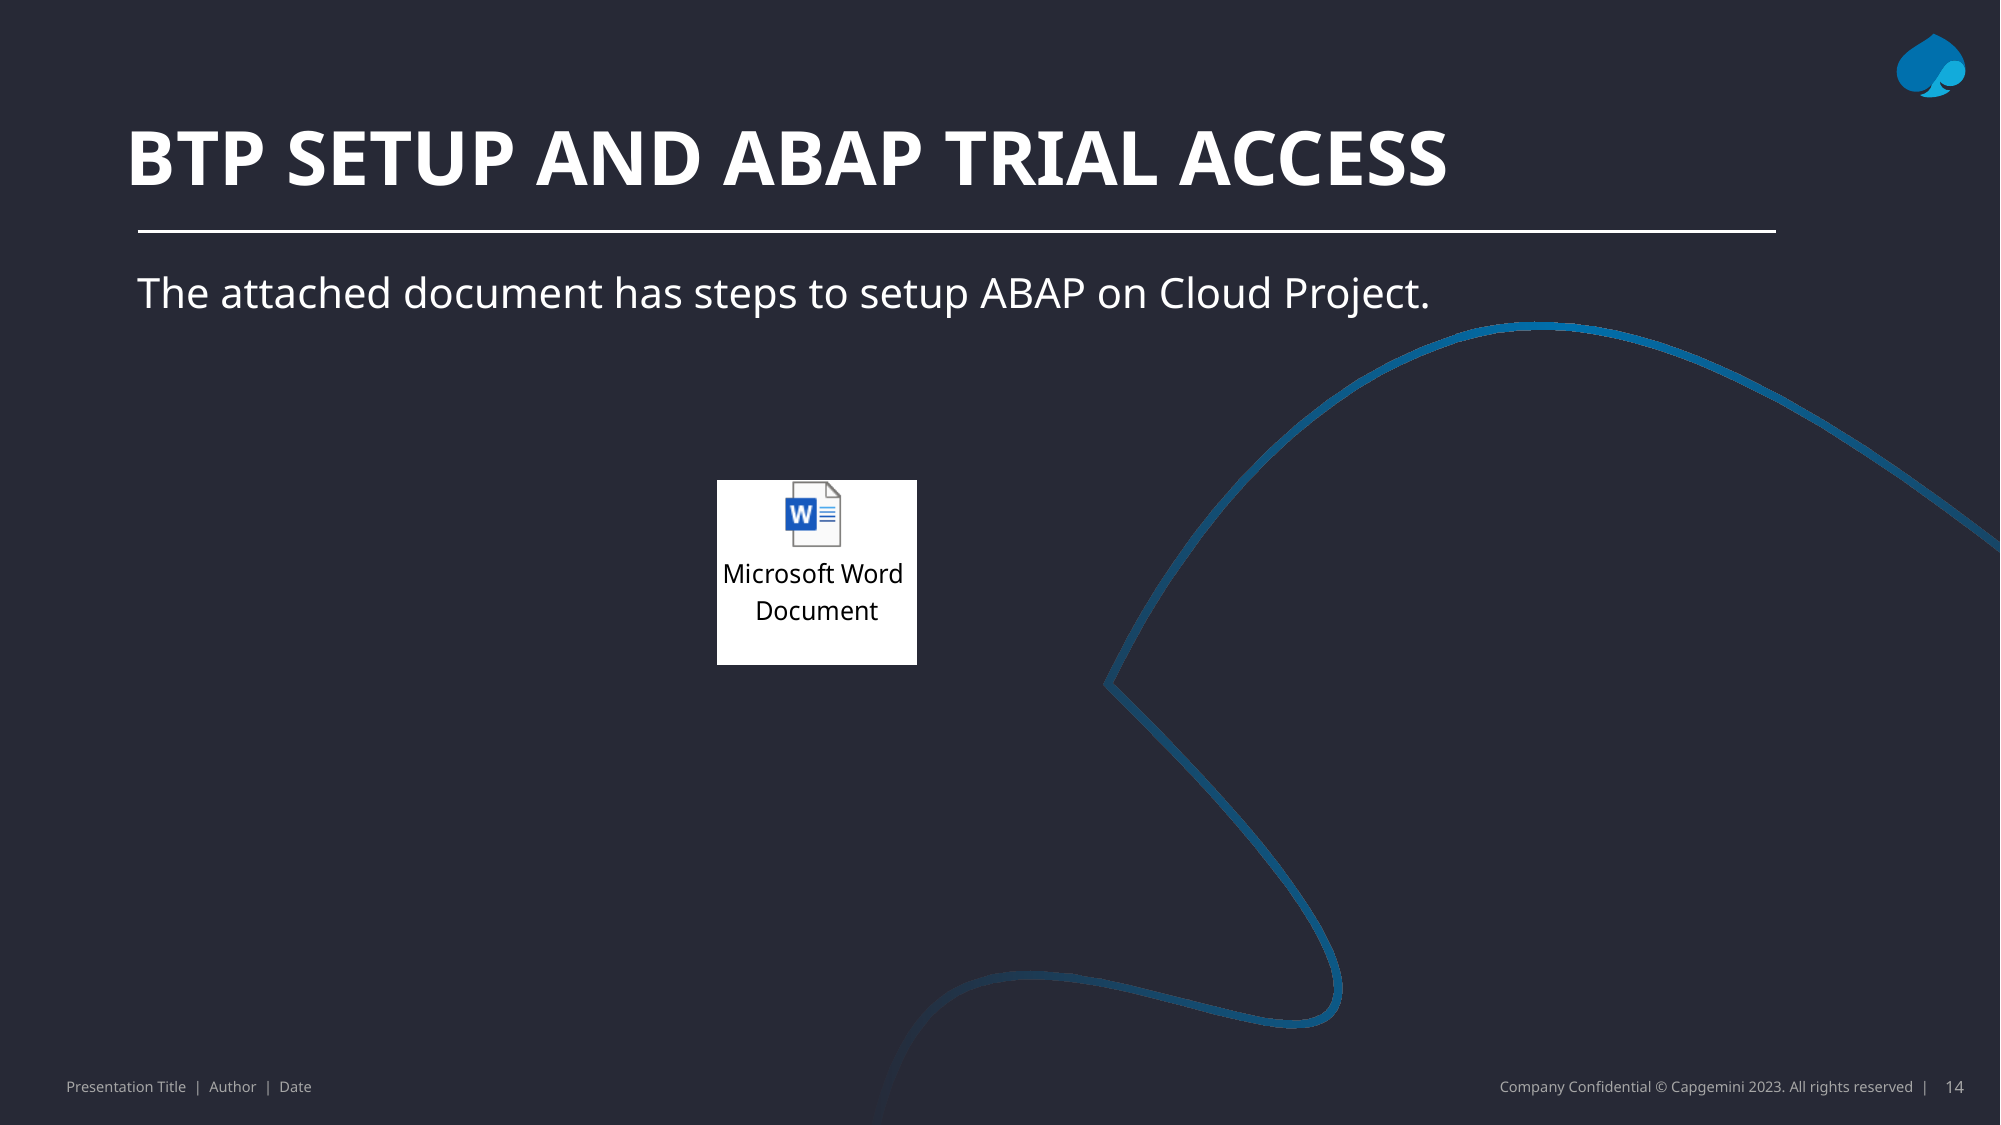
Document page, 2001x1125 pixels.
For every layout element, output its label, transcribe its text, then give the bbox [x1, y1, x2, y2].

text_box The attached document has steps to setup ABAP on Cloud Project. [137, 267, 1788, 380]
text_box BTP Setup and ABAP Trial Access [125, 128, 1776, 201]
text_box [716, 479, 917, 665]
text_box [1731, 380, 2000, 554]
text_box [871, 380, 1373, 1125]
